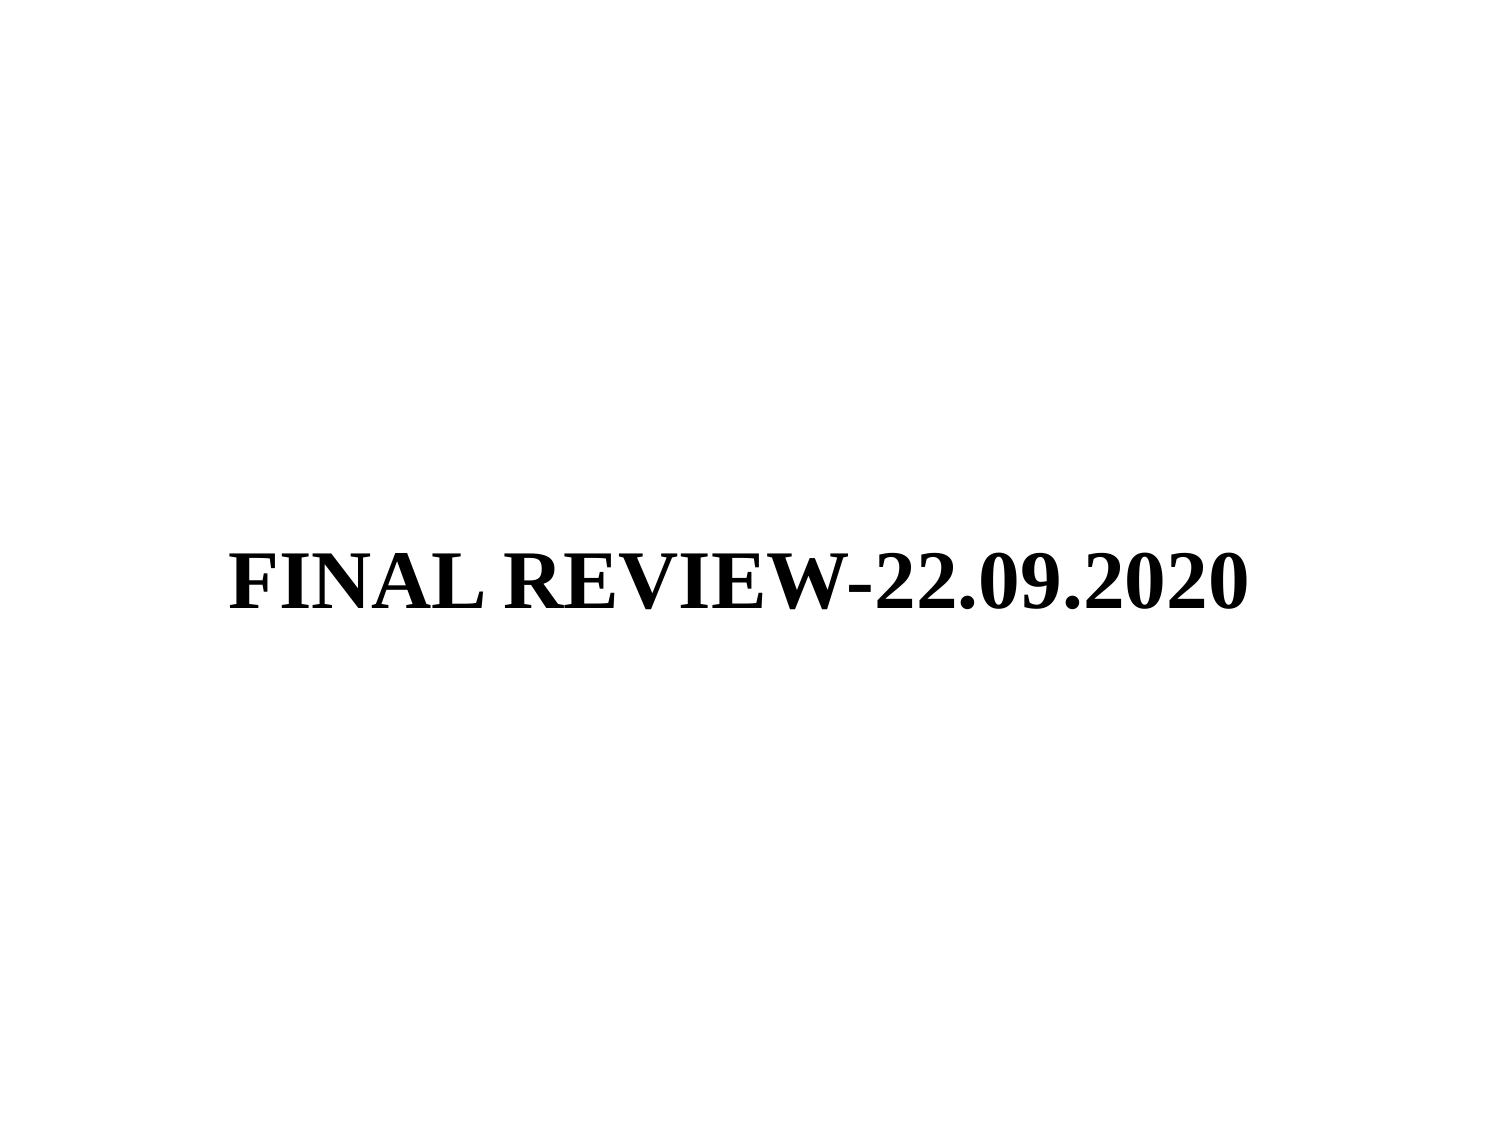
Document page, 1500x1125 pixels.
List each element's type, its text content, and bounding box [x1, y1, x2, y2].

title FINAL REVIEW-22.09.2020 [112, 312, 1388, 838]
